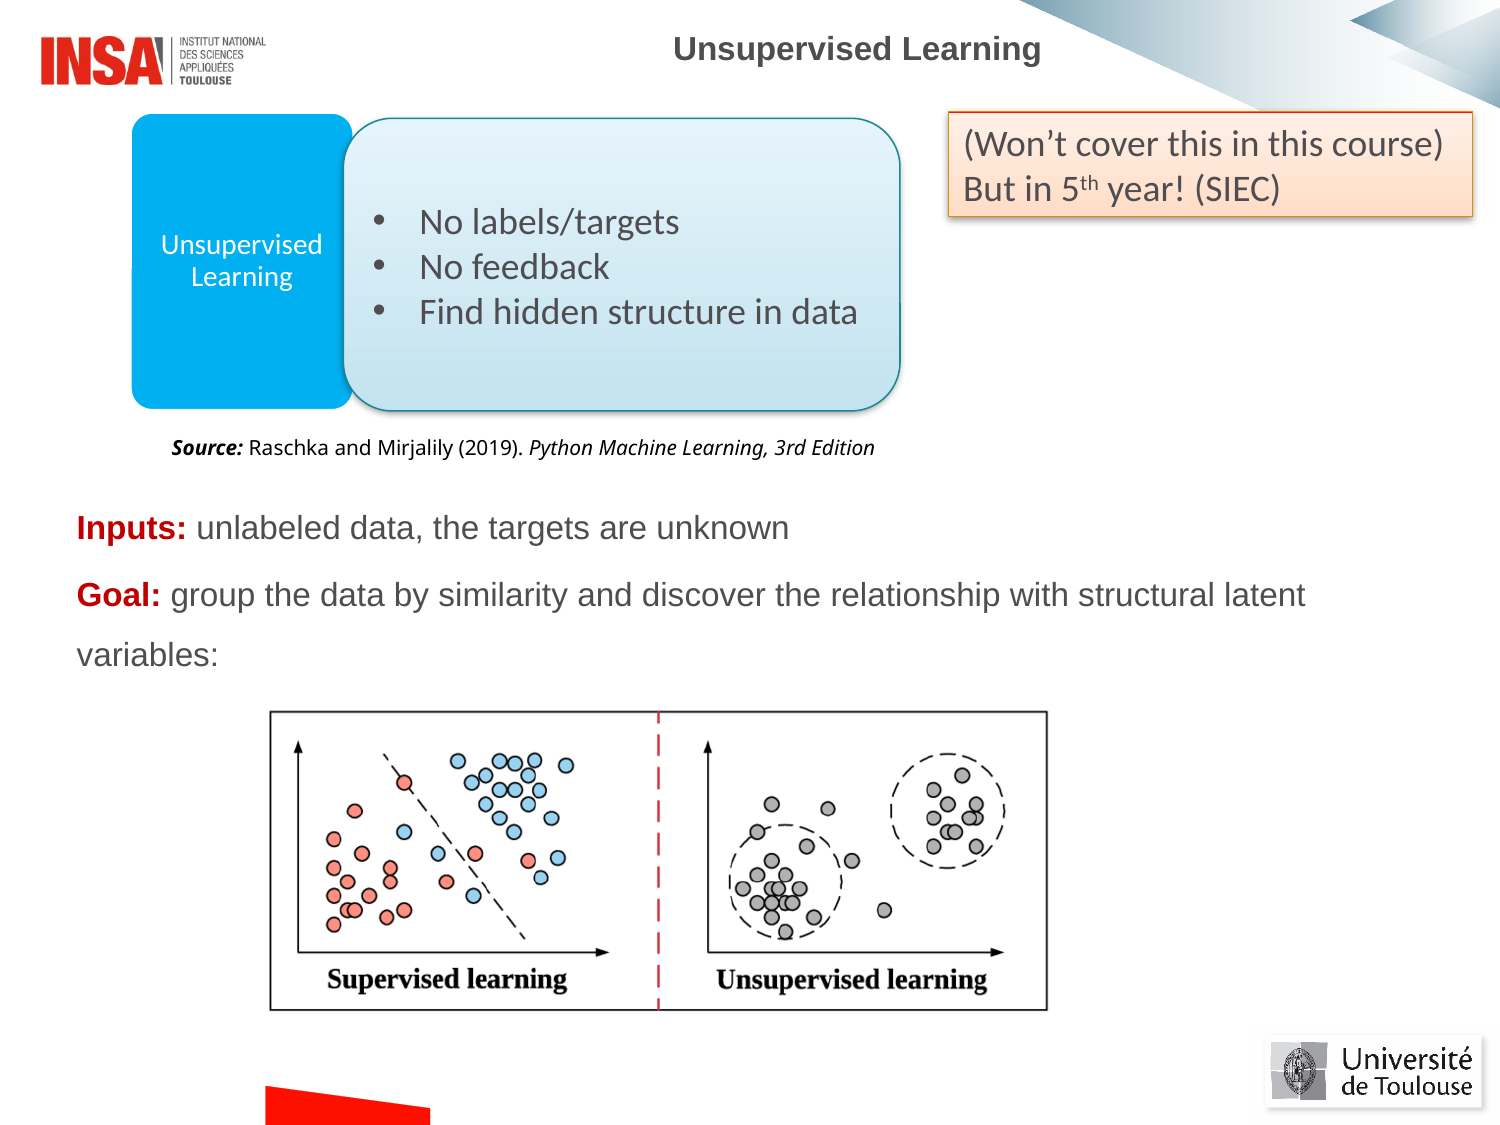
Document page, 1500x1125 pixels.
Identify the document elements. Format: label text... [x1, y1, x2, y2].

text_box Source: Raschka and Mirjalily (2019). Python Machine Learning, 3rd Edition [156, 427, 1226, 467]
picture [241, 682, 1075, 1014]
picture [1253, 1023, 1499, 1125]
text_box (Won’t cover this in this course) But in 5th year! (SIEC) [948, 111, 1473, 217]
list Unsupervised Learning [301, 20, 1058, 90]
picture [41, 36, 266, 85]
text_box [129, 111, 355, 412]
text_box No labels/targets No feedback Find hidden structure in data [358, 117, 901, 412]
